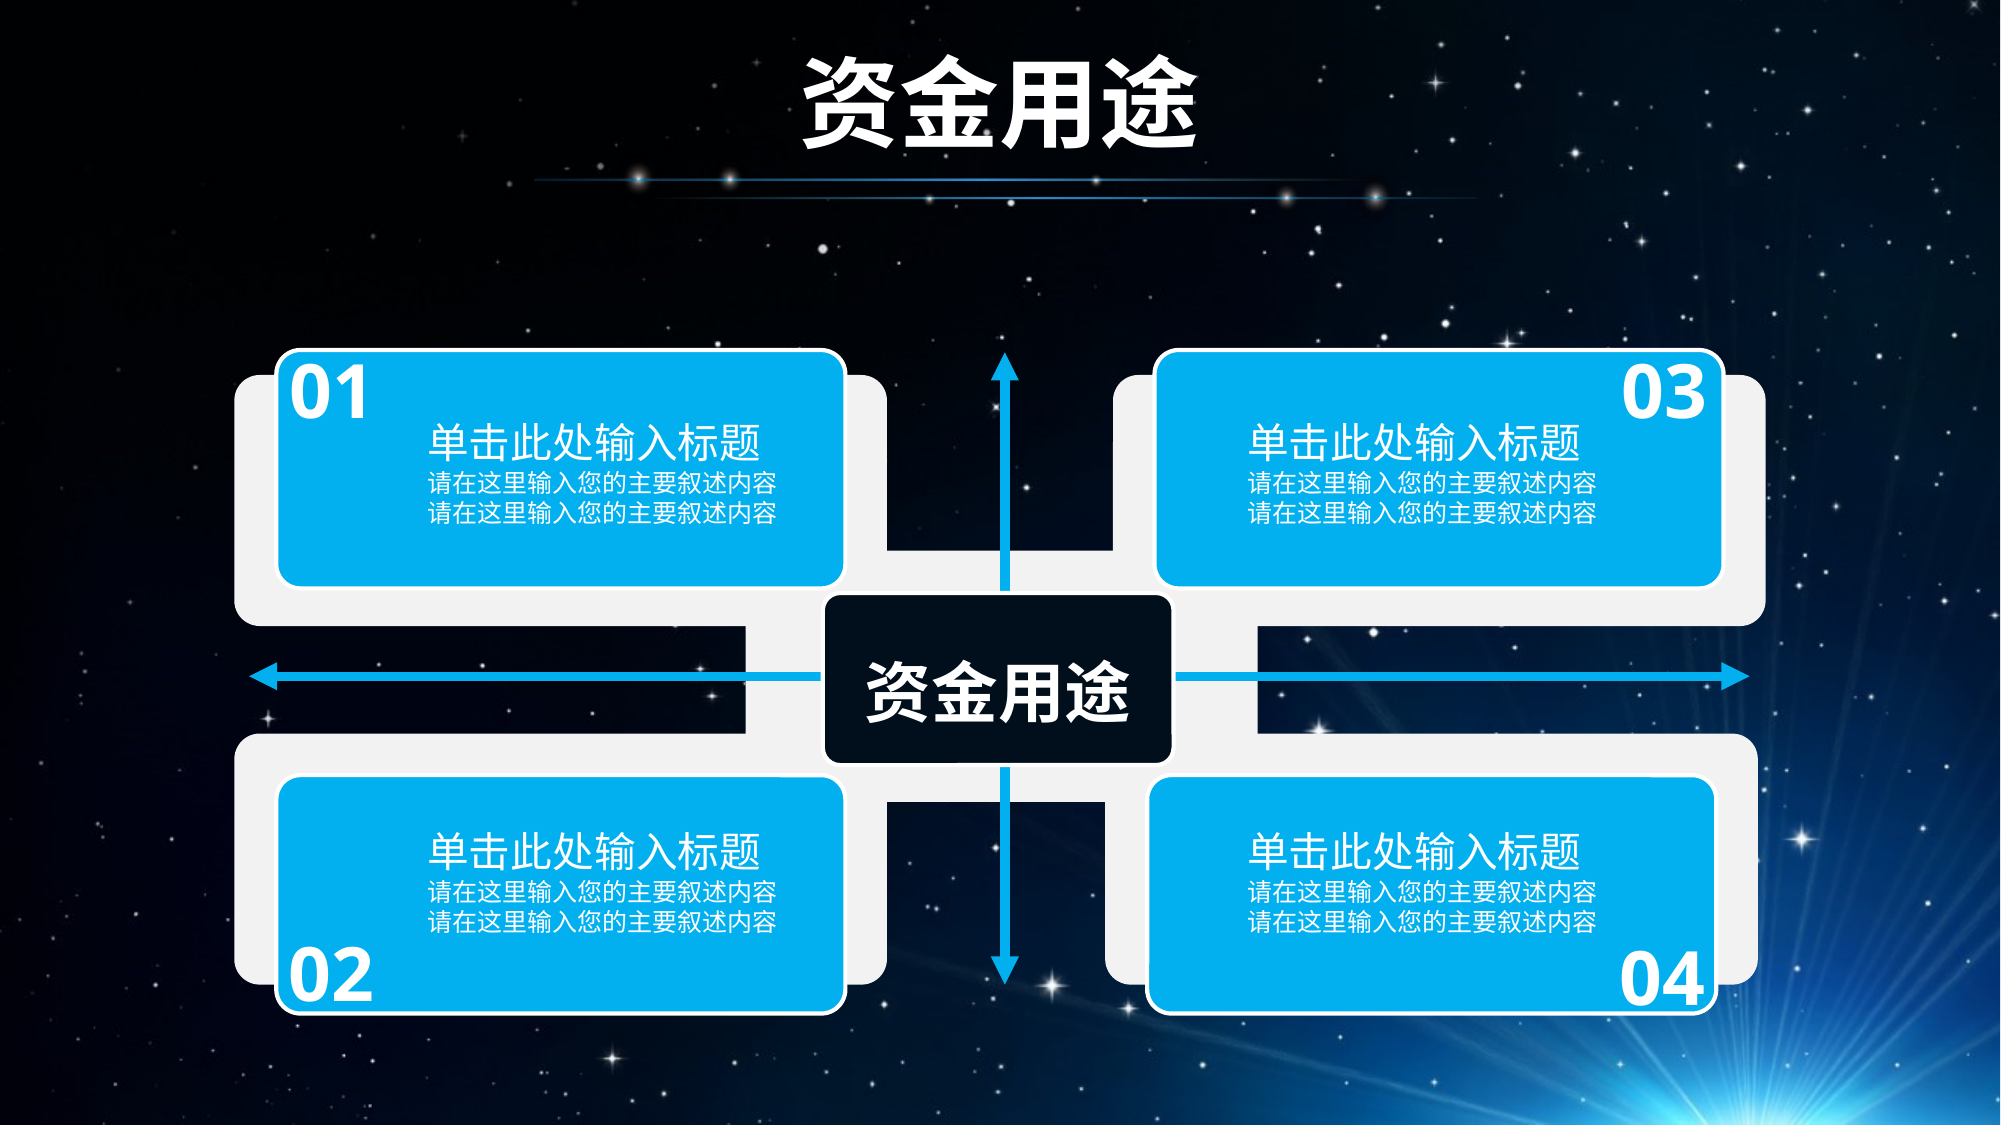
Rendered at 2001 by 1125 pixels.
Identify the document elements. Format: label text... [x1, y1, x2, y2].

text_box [1154, 349, 1747, 609]
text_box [249, 775, 862, 1019]
text_box 资金用途 [785, 32, 1215, 136]
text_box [1147, 775, 1745, 1019]
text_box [250, 349, 862, 609]
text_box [1005, 374, 1766, 985]
picture [0, 0, 2001, 1125]
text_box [234, 374, 1004, 985]
